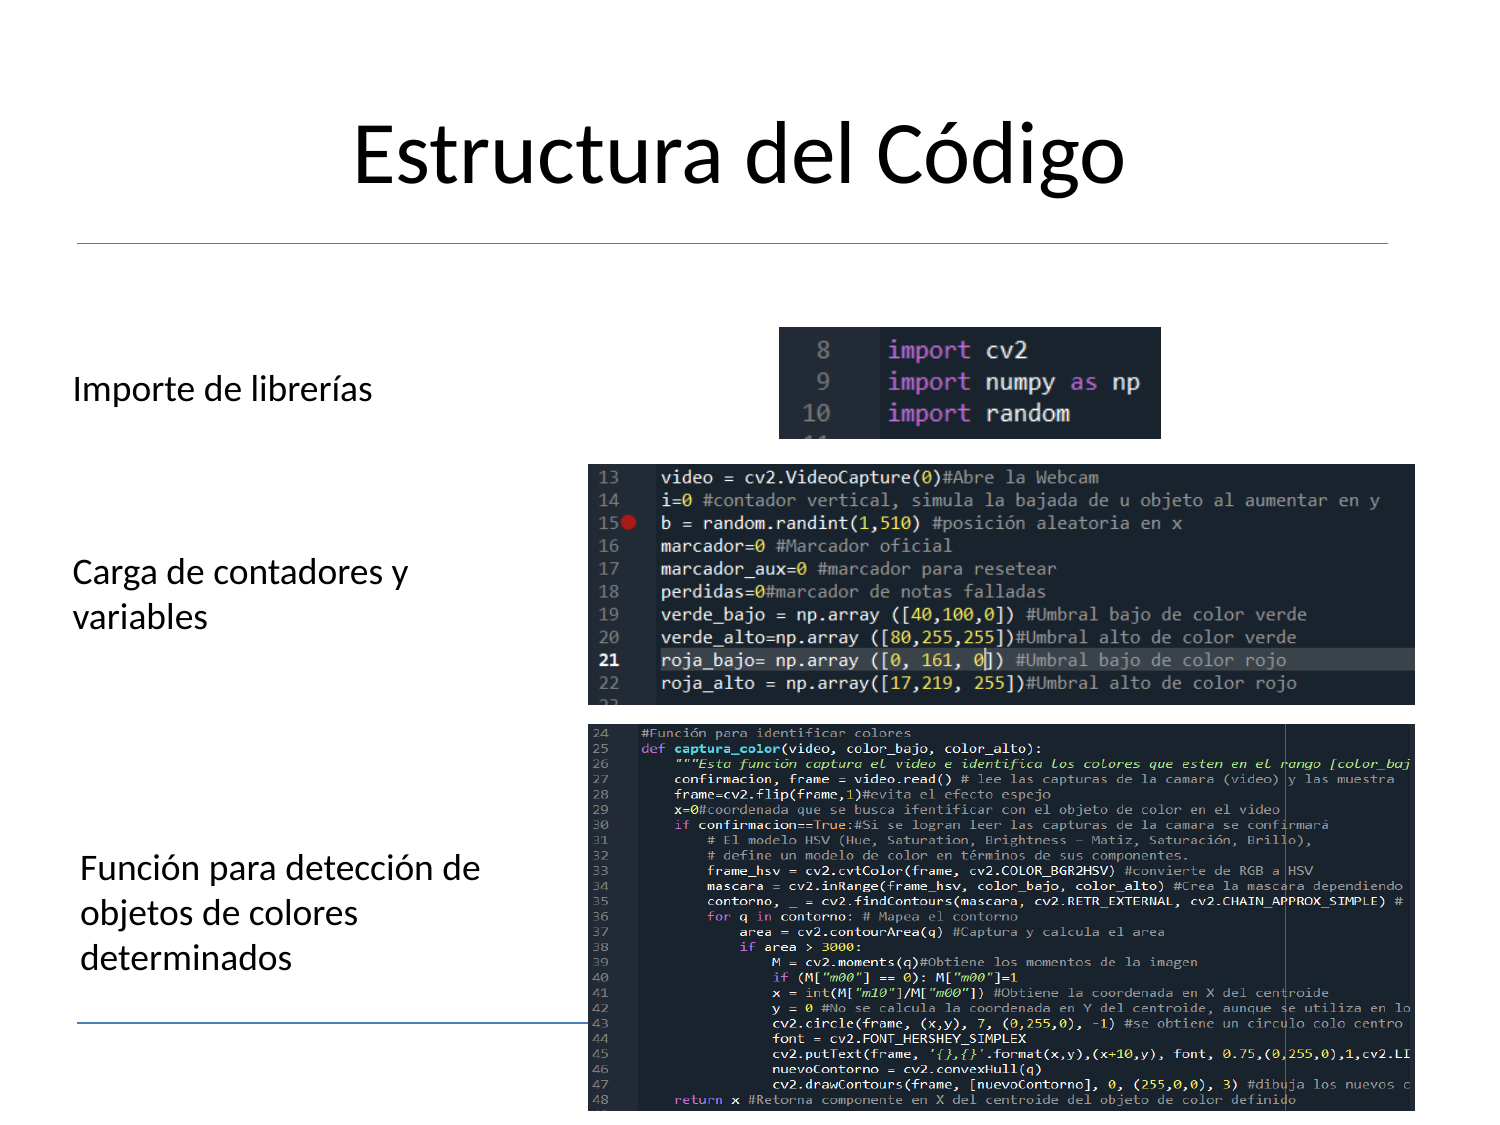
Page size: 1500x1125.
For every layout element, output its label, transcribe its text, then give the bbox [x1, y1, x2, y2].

picture [779, 327, 1162, 440]
text_box Carga de contadores y variables [57, 539, 555, 622]
picture [588, 724, 1416, 1112]
text_box Importe de librerías [57, 356, 621, 439]
text_box Función para detección de objetos de colores determinados [64, 835, 583, 918]
text_box Estructura del Código [64, 53, 1415, 242]
picture [588, 464, 1416, 705]
